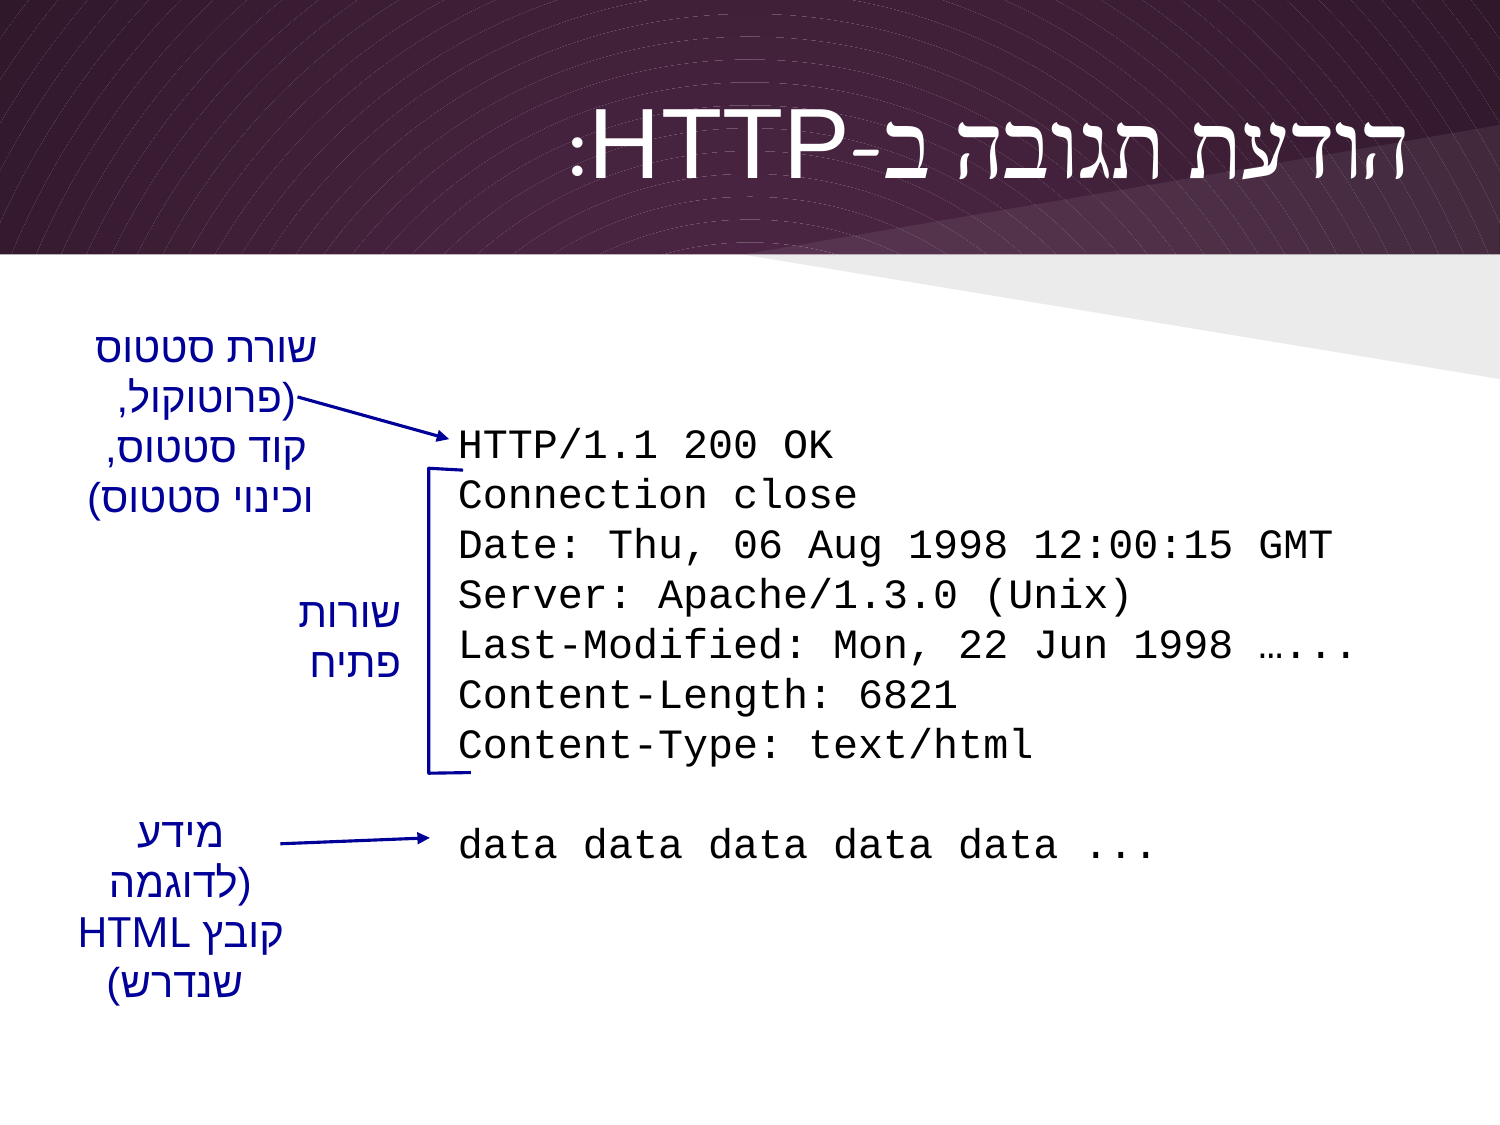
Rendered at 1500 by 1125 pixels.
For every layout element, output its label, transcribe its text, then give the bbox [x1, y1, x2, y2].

title הודעת תגובה ב-HTTP: [75, 45, 1425, 233]
text_box [299, 832, 430, 845]
text_box HTTP/1.1 200 OK Connection close Date: Thu, 06 Aug 1998 12:00:15 GMT Server: Apache/1.3.0 (Unix) Last-Modified: Mon, 22 Jun 1998 …... Content-Length: 6821 Content-Type: text/html data data data data data ... [443, 408, 1398, 874]
text_box [297, 396, 450, 442]
text_box [428, 468, 471, 774]
text_box מידע (לדוגמה קובץ HTML שנדרש) [50, 798, 299, 1073]
text_box שורת סטטוס (פרוטוקול, קוד סטטוס, וכינוי סטטוס) [68, 313, 333, 589]
text_box שורות פתיח [271, 577, 416, 753]
